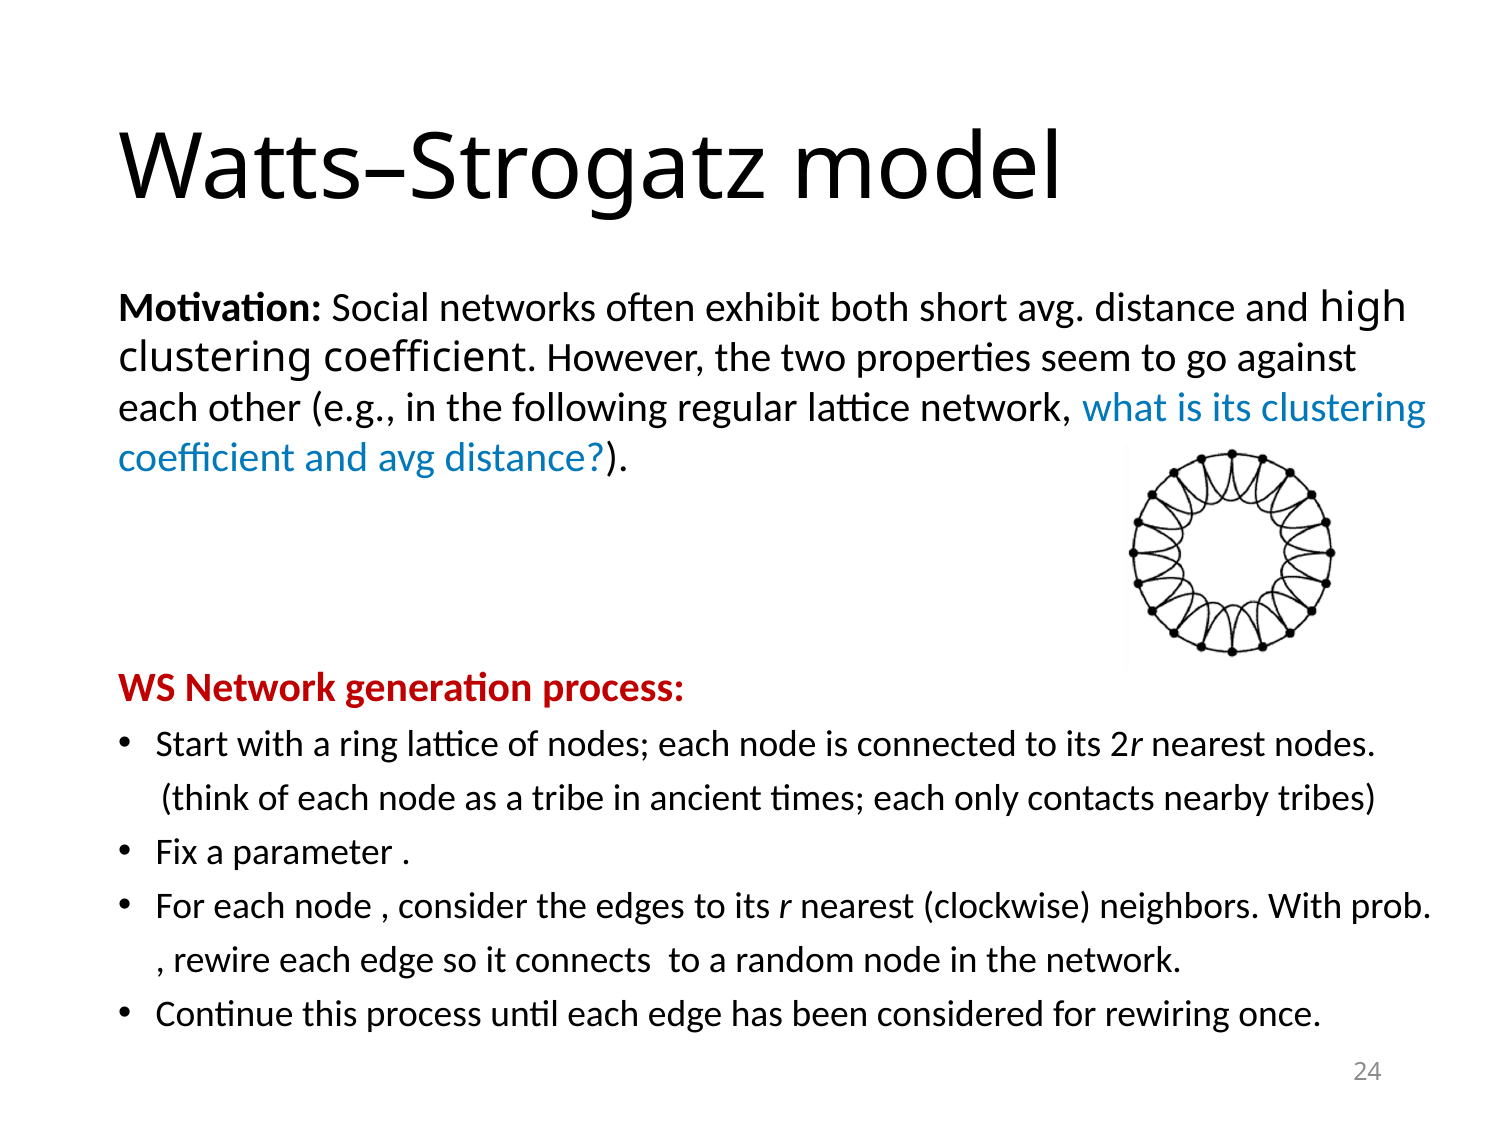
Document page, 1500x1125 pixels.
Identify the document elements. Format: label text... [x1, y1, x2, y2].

slide_number 24 [1059, 1042, 1397, 1103]
picture [1124, 445, 1346, 670]
title Watts–Strogatz model [103, 59, 1397, 278]
